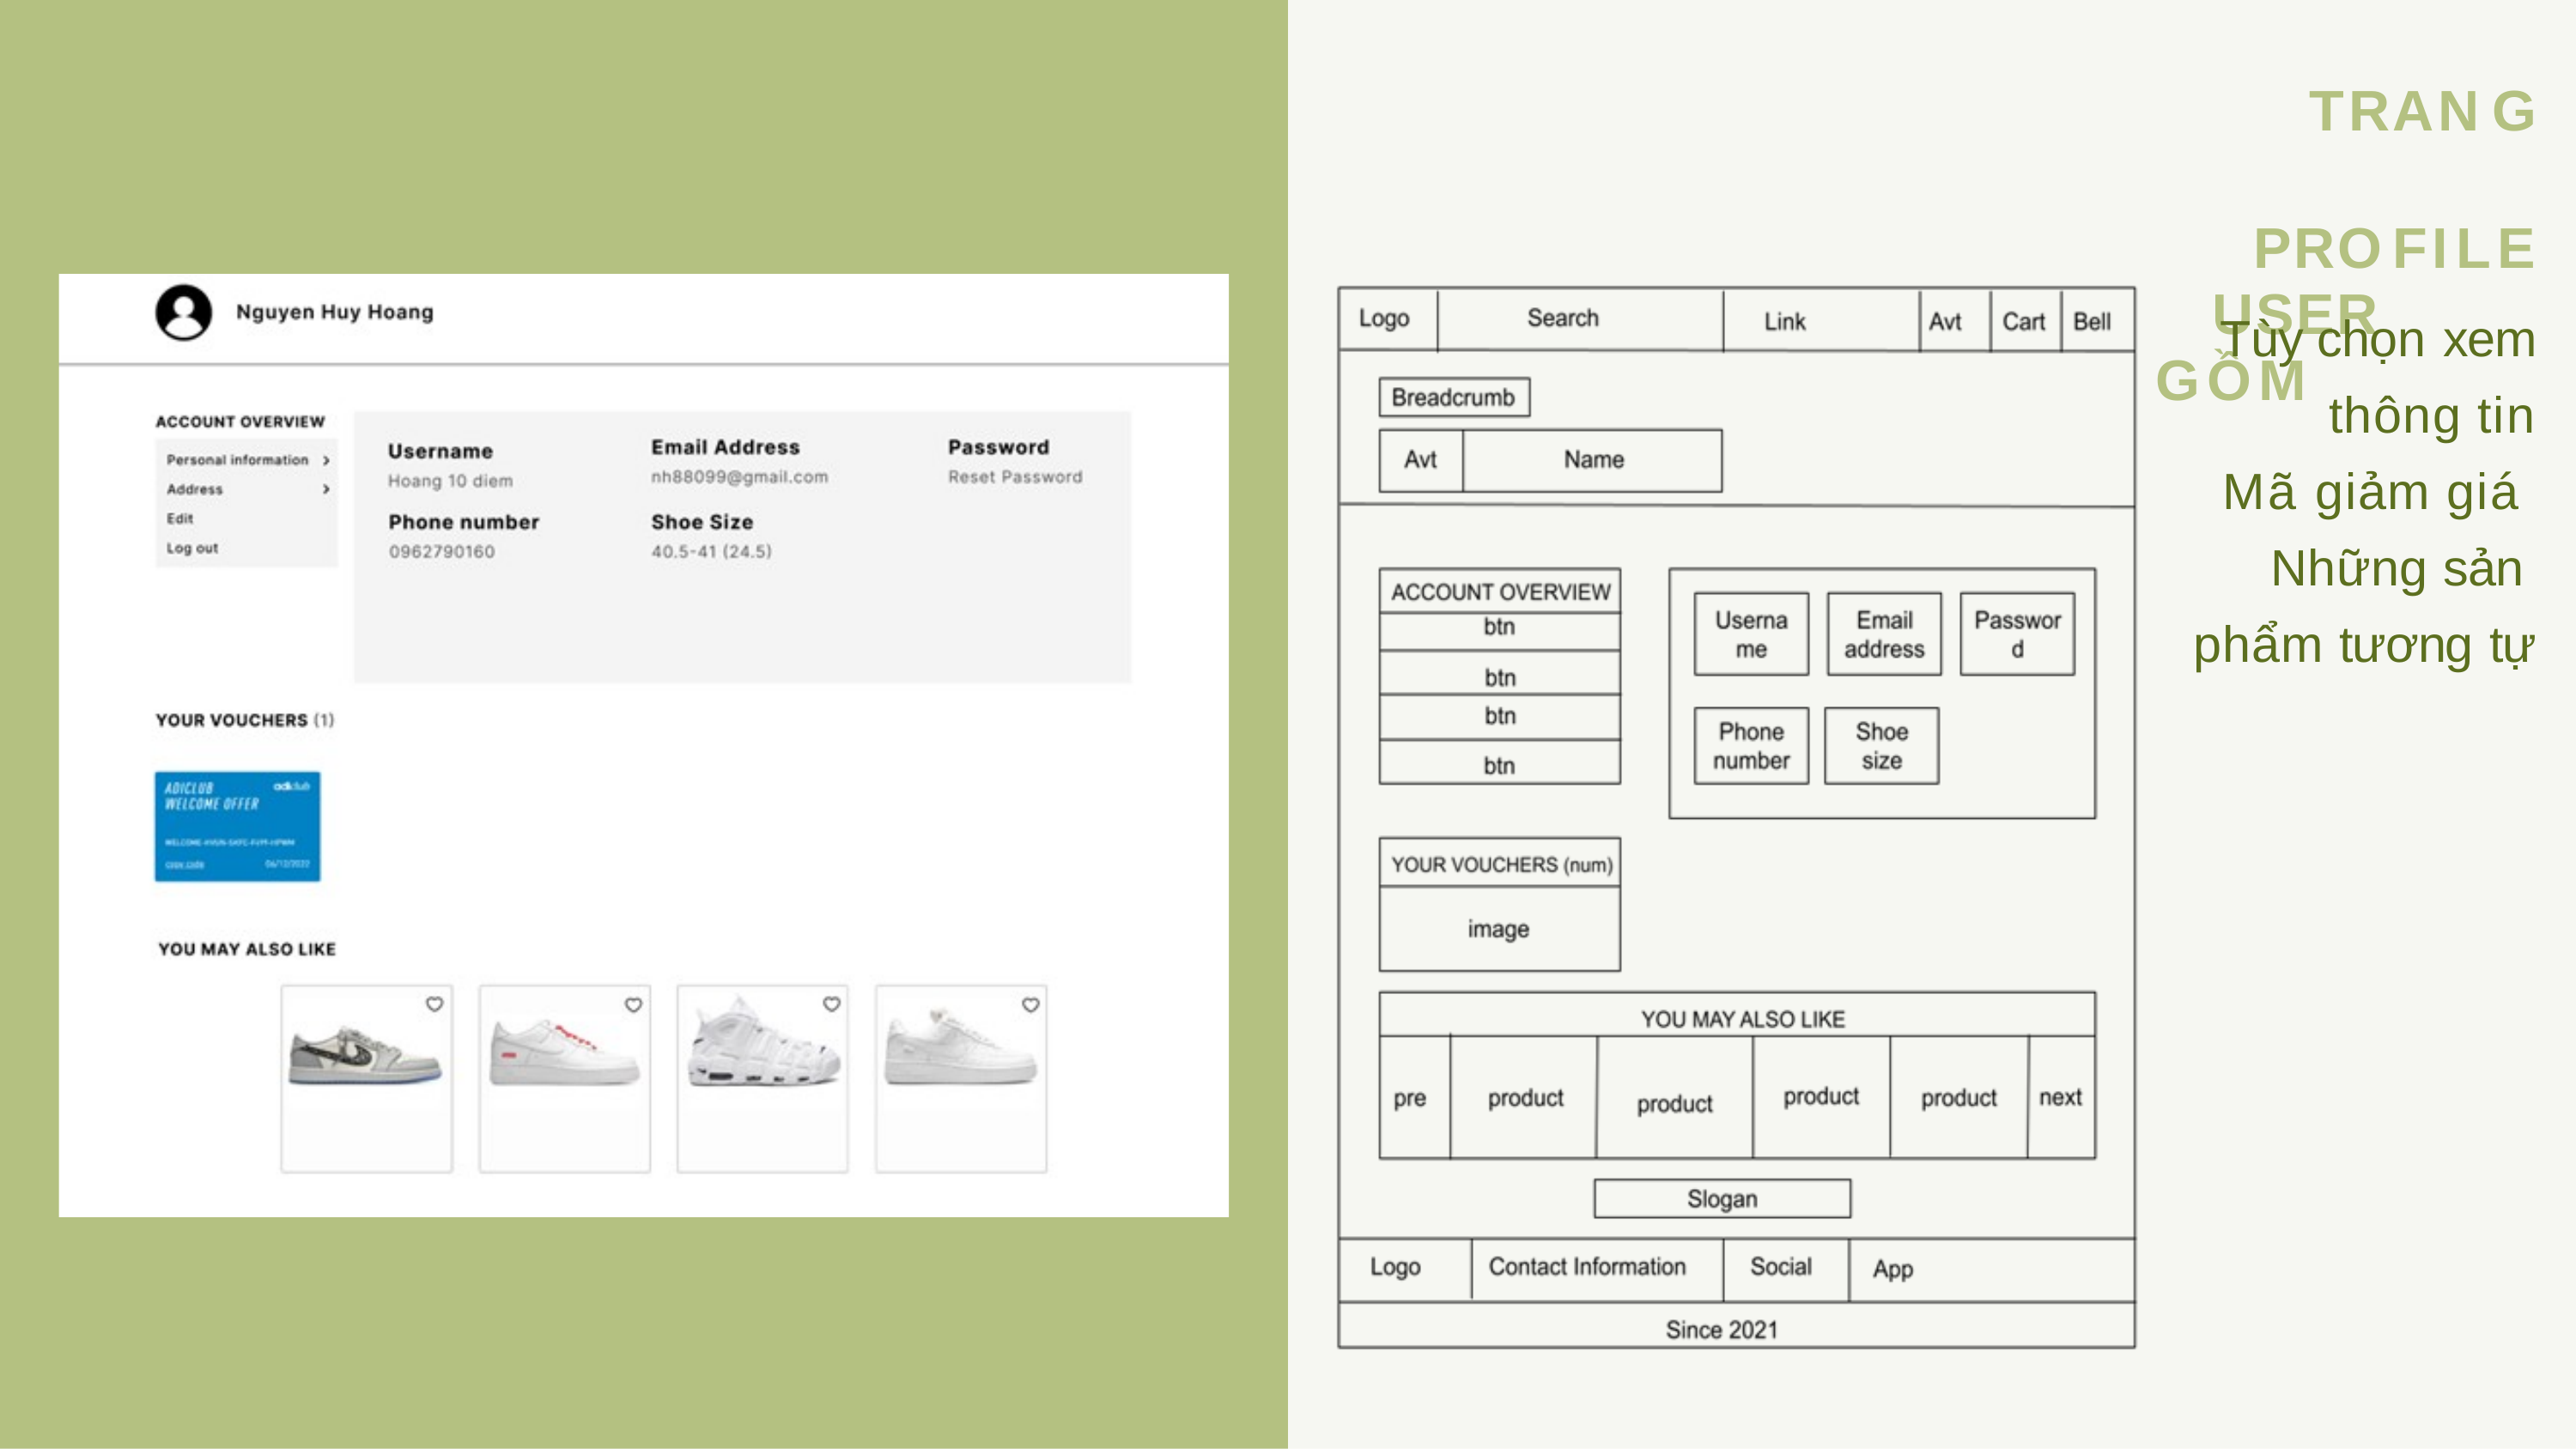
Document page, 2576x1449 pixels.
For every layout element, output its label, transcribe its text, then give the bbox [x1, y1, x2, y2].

text_box Tùy chọn xem thông tin Mã giảm giá Những sản phẩm tương tự [2189, 288, 2538, 673]
title TRANG PROFILE USER GỒM [2154, 70, 2538, 412]
text_box [1323, 274, 2143, 1362]
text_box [0, 0, 1289, 1449]
text_box [1289, 0, 2576, 1449]
